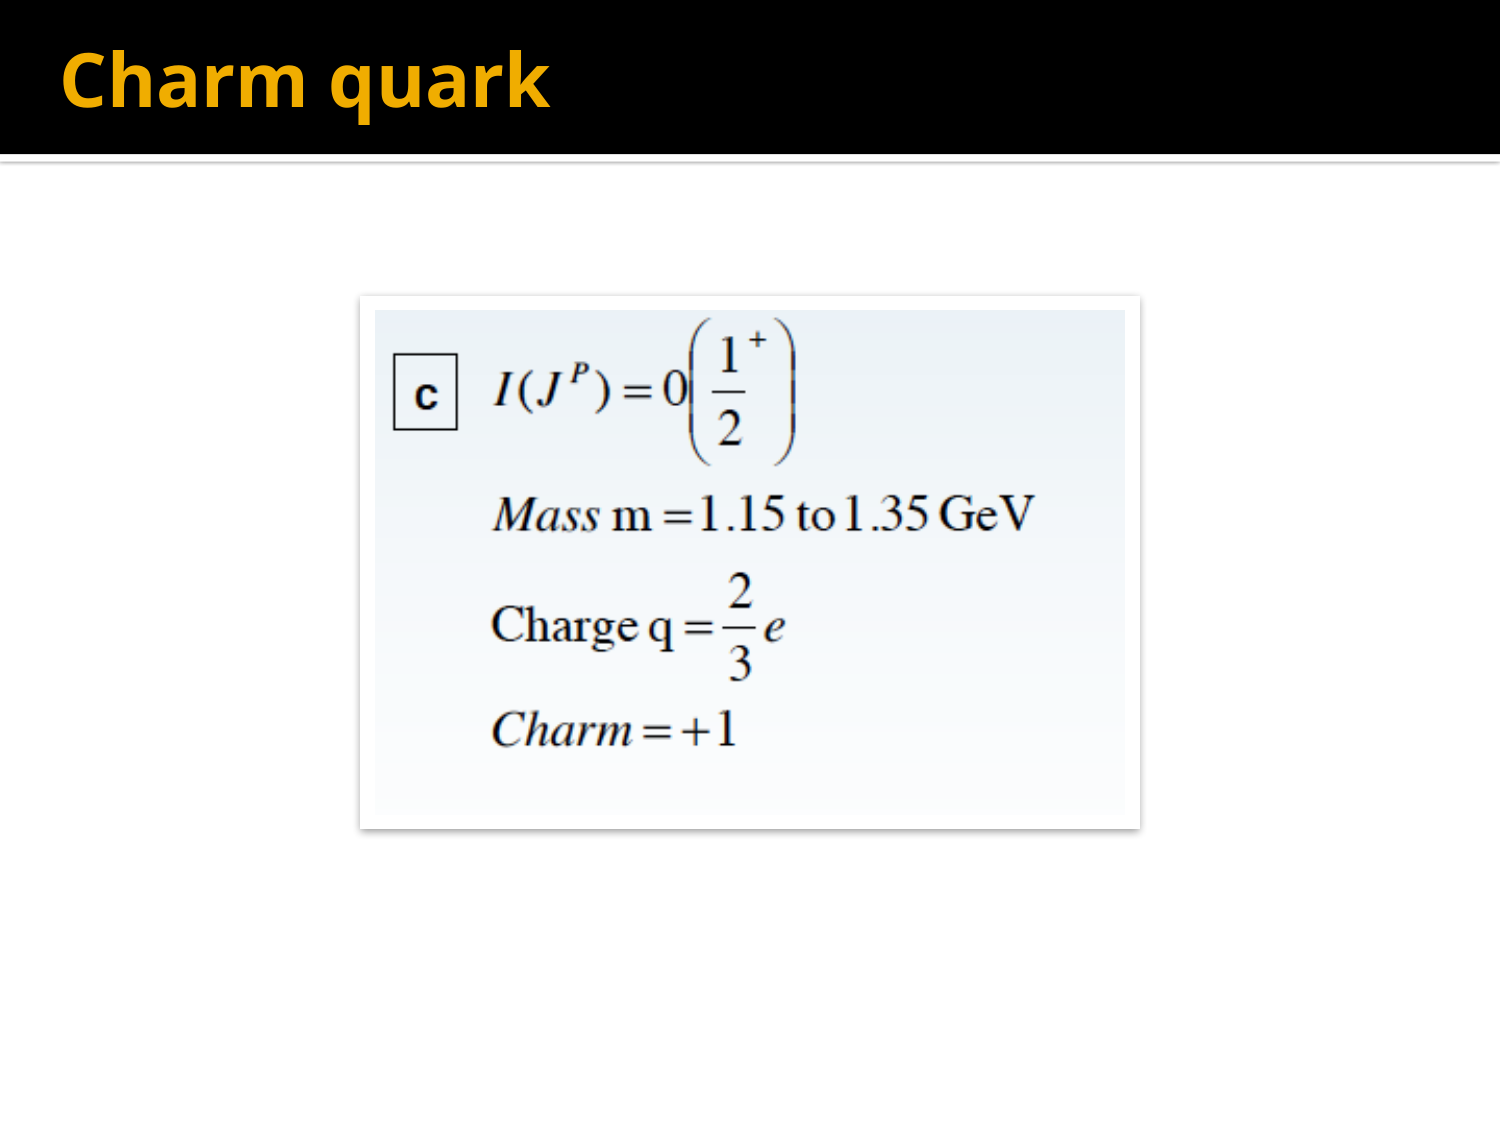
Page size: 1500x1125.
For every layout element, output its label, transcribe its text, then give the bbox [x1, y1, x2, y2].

picture [374, 310, 1125, 815]
title Charm quark [44, 0, 1467, 155]
